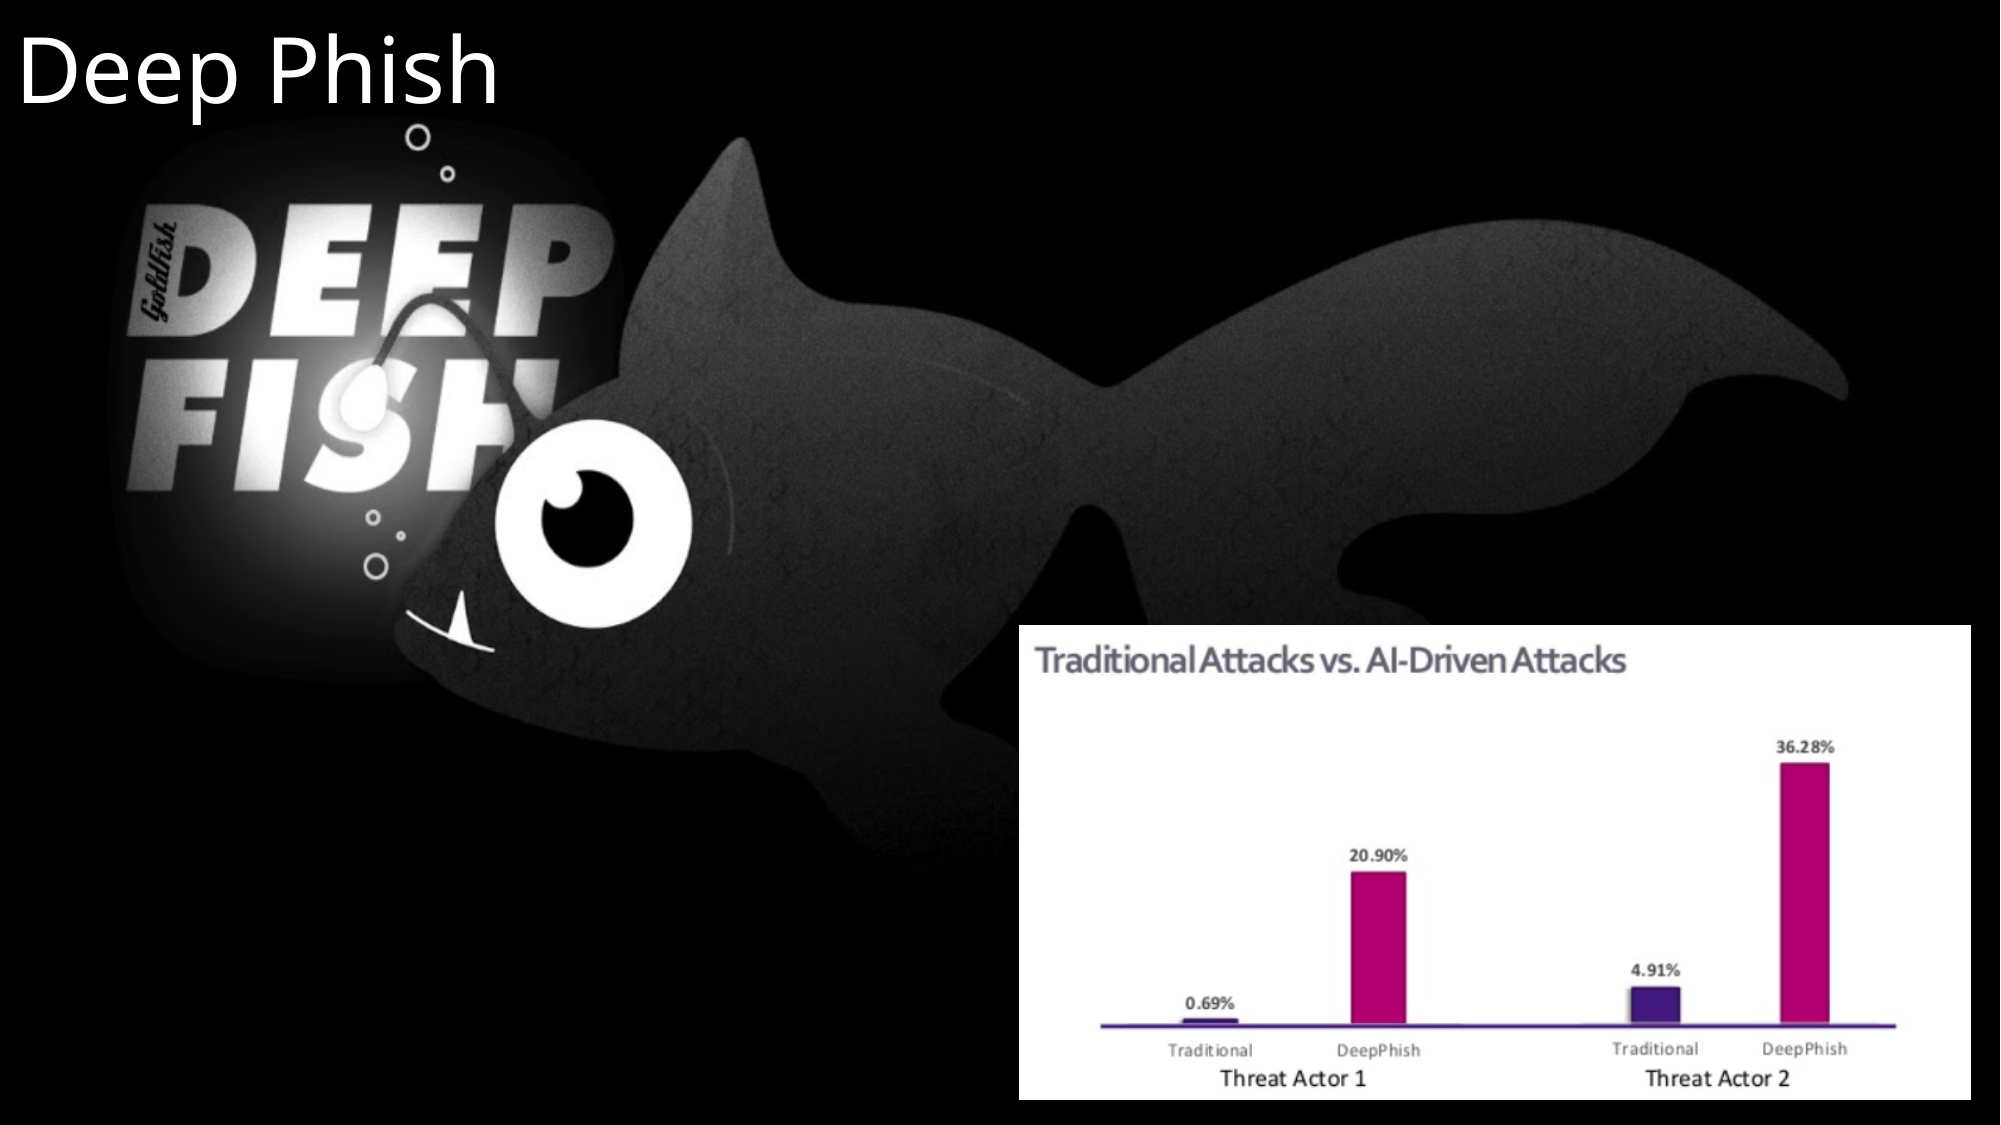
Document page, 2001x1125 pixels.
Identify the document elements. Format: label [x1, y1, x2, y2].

picture [0, 0, 2000, 1125]
list [1019, 625, 1971, 1100]
